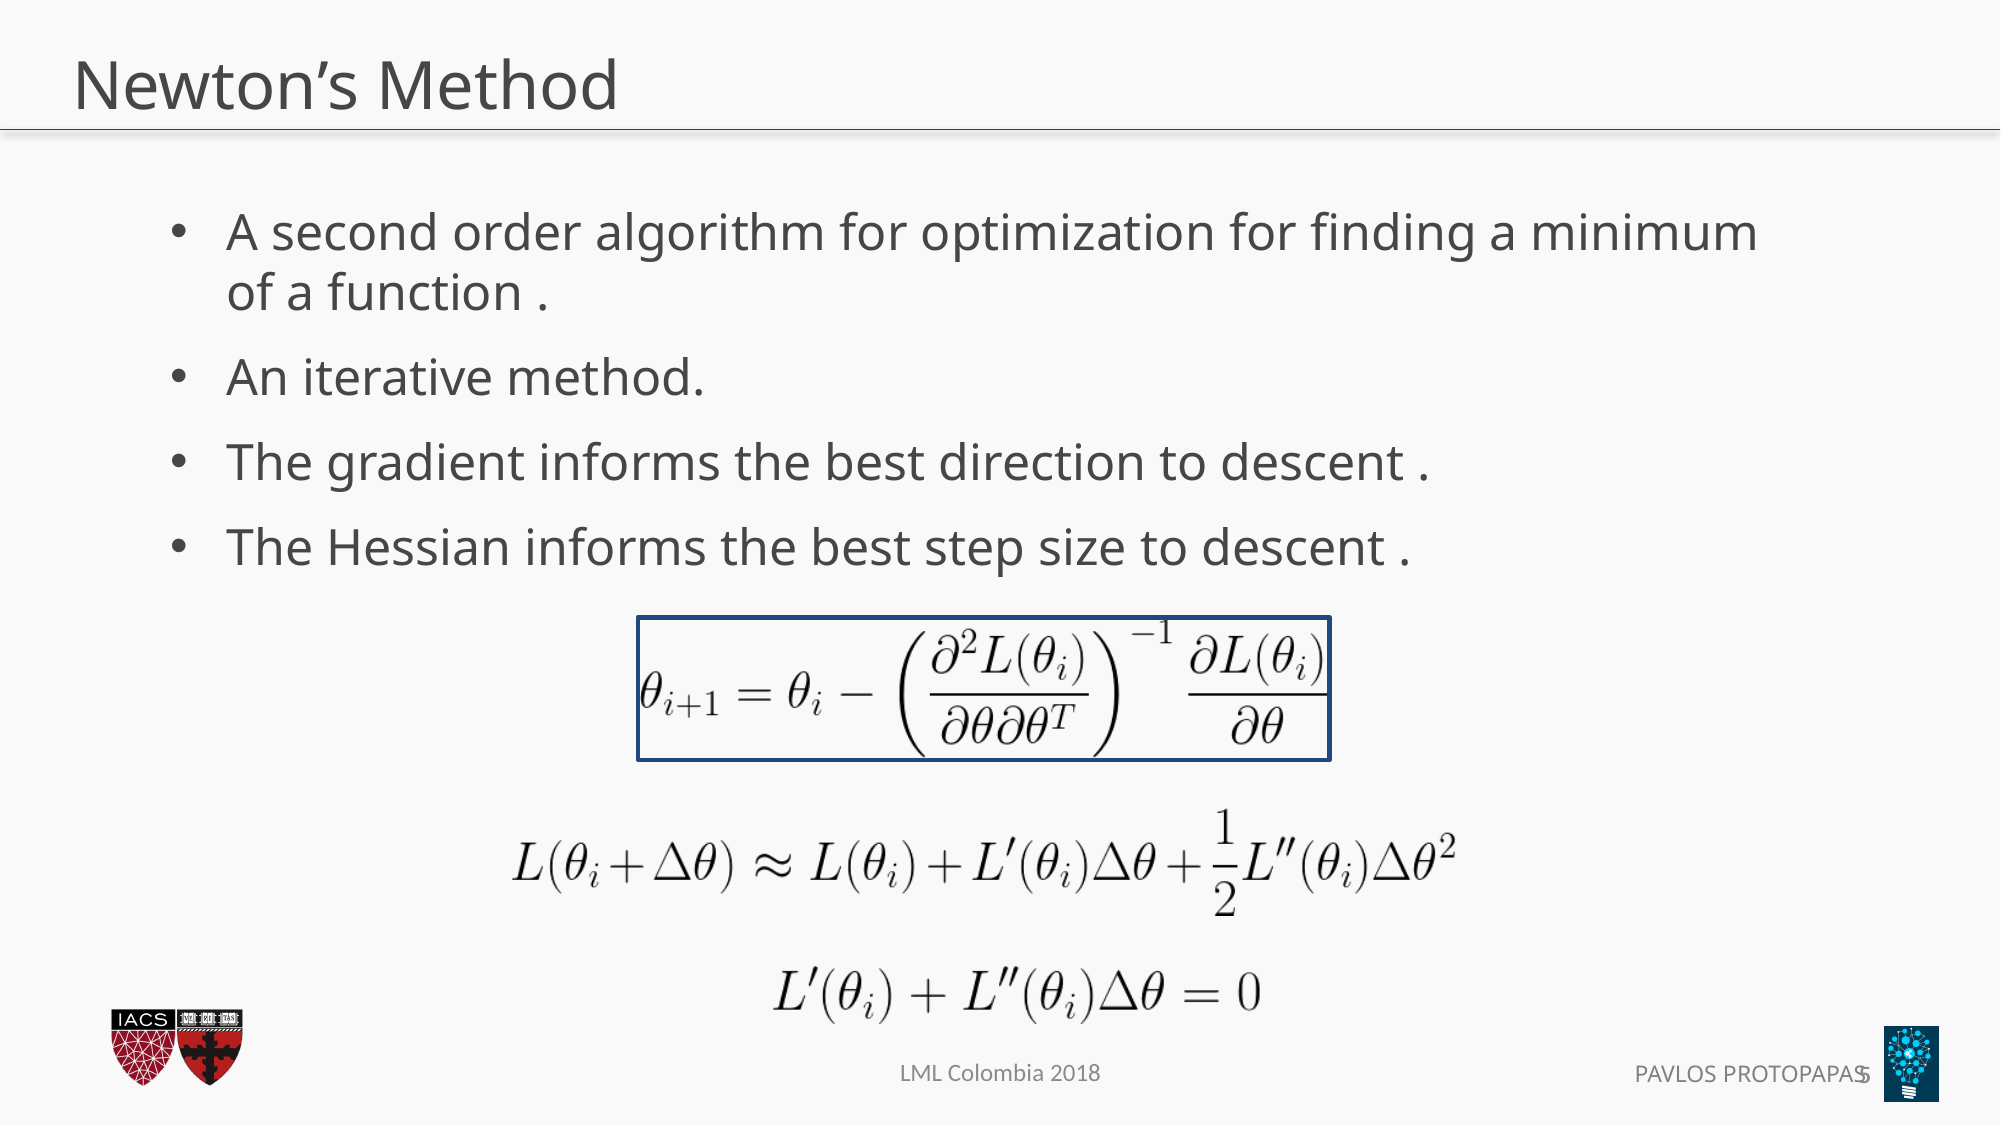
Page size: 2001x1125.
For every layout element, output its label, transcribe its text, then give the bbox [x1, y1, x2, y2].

picture [109, 1009, 243, 1086]
picture [1905, 1049, 1913, 1058]
picture [511, 808, 1457, 916]
title Newton’s Method [57, 35, 1943, 162]
slide_number 5 [1419, 1043, 1886, 1104]
picture [1903, 1086, 1915, 1098]
picture [771, 966, 1261, 1025]
picture [639, 619, 1328, 758]
